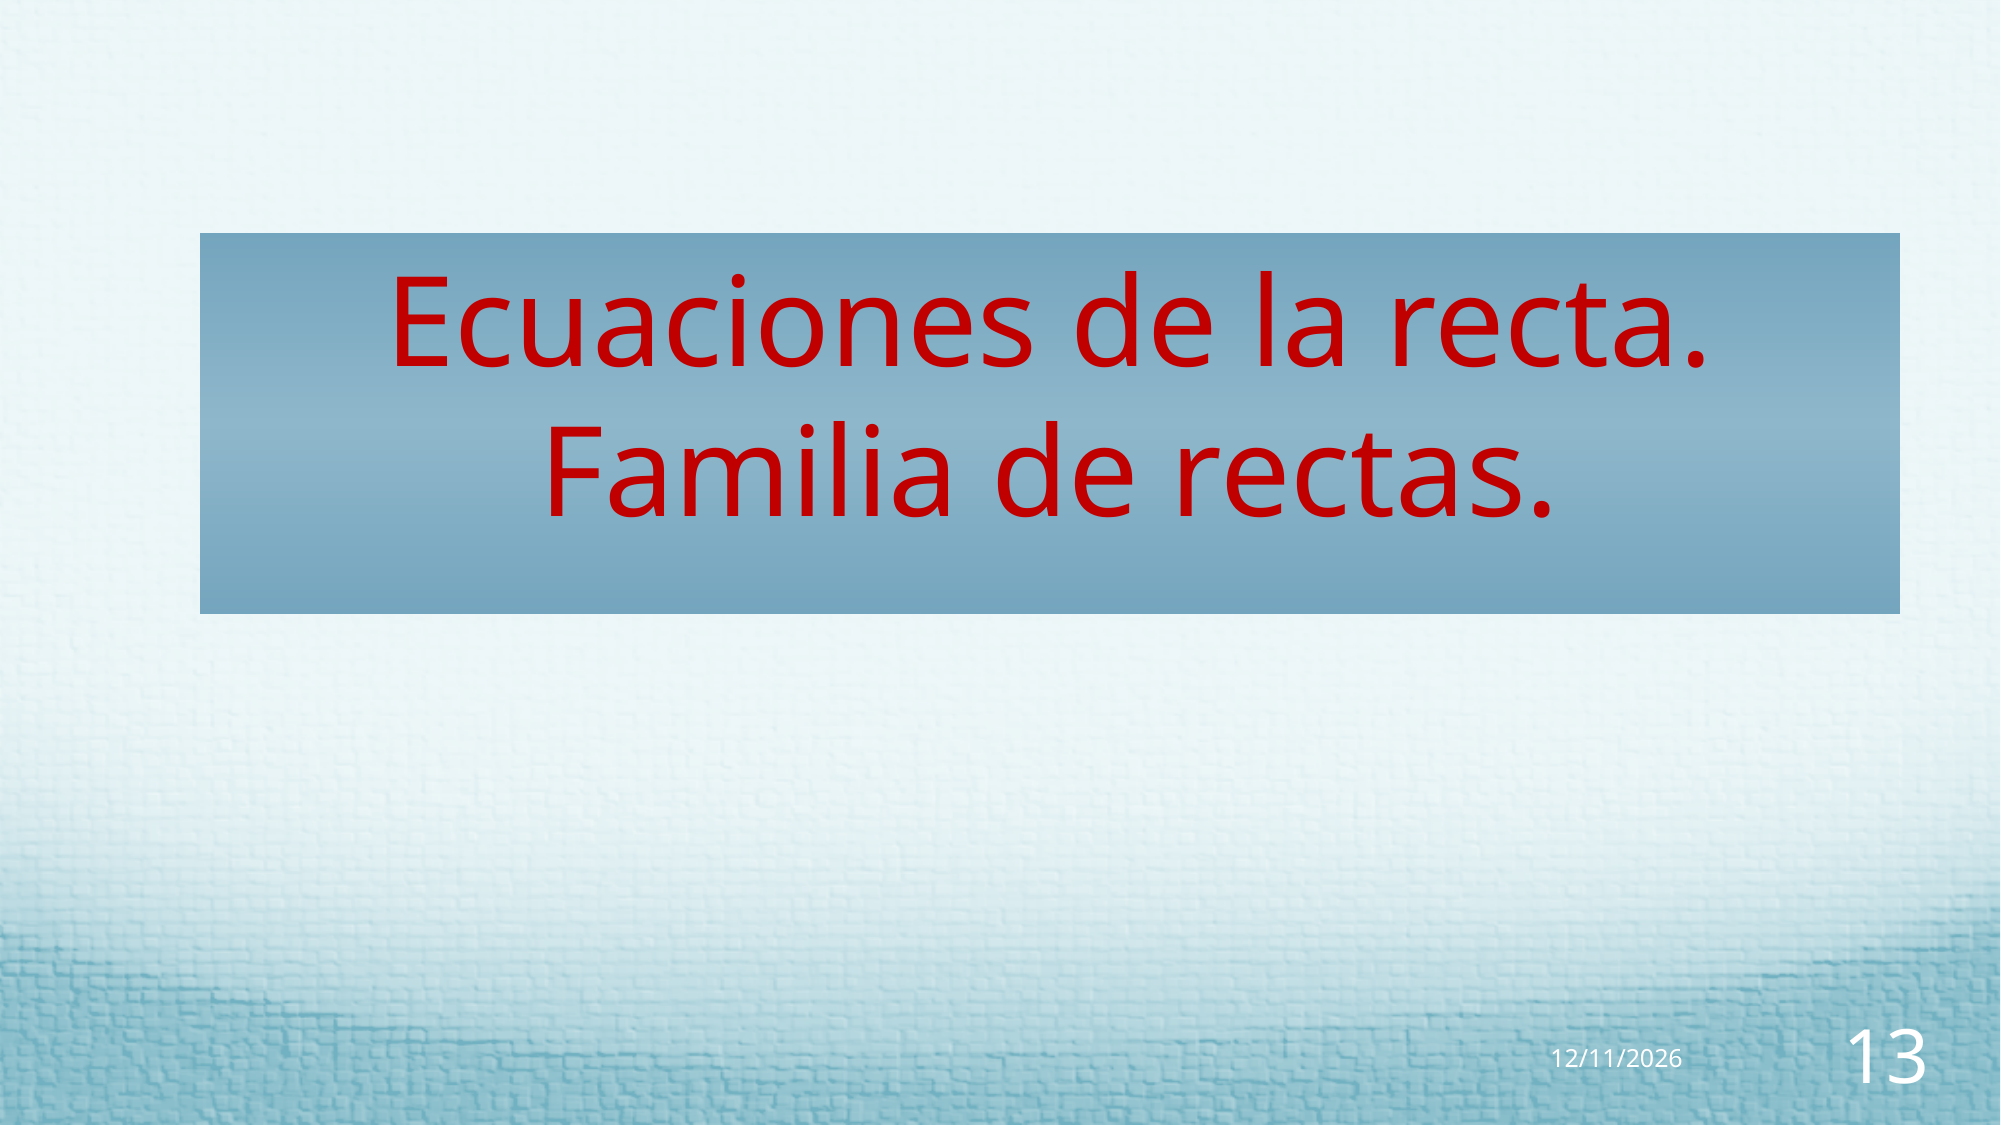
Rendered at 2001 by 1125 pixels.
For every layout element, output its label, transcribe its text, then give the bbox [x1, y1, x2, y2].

slide_number 13 [1727, 1029, 1945, 1090]
title Ecuaciones de la recta. Familia de rectas. [200, 233, 1900, 614]
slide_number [1231, 1029, 1698, 1090]
